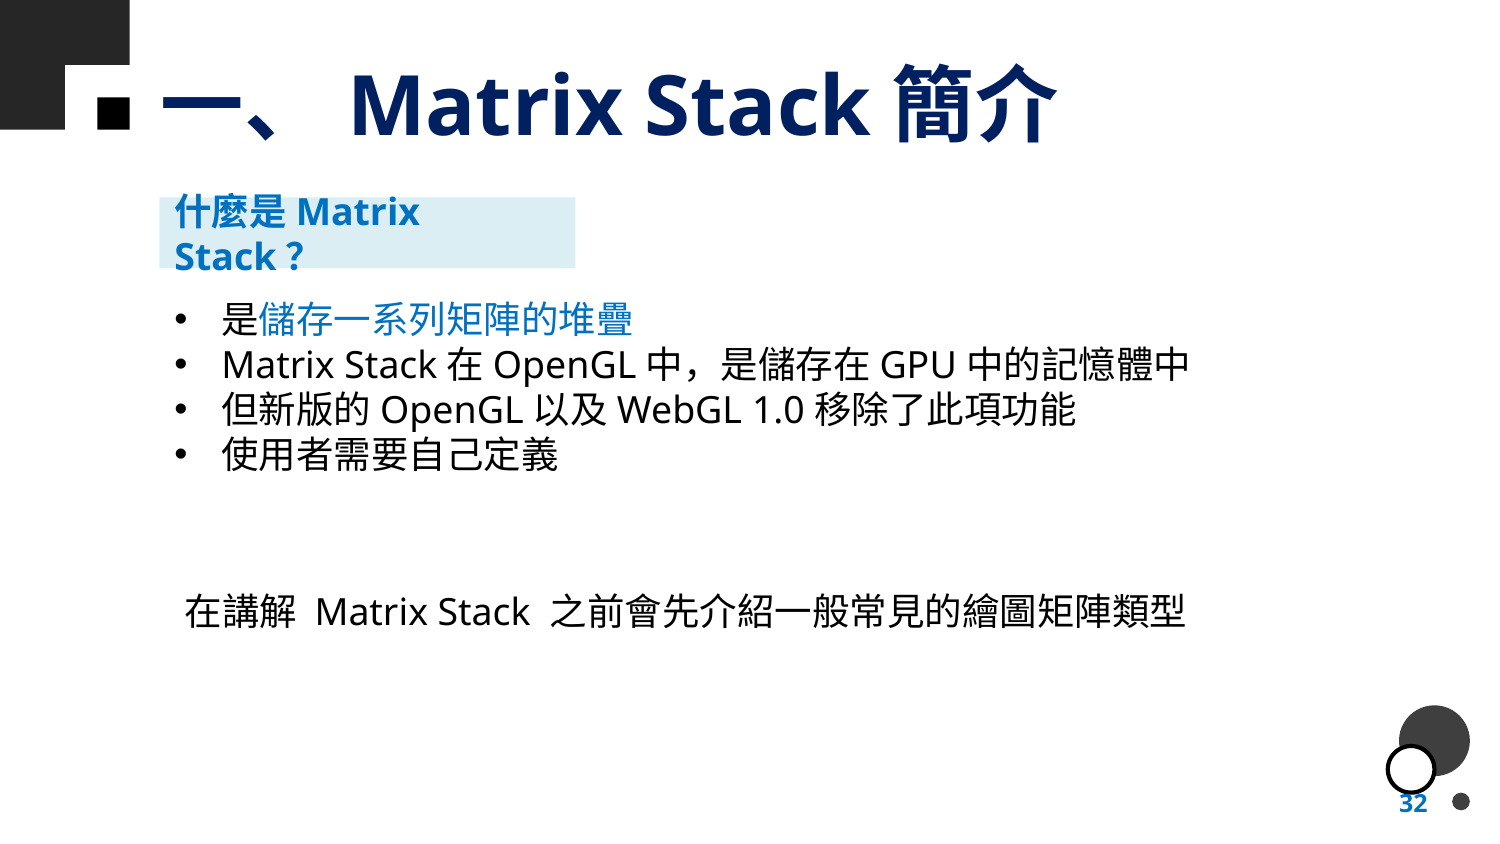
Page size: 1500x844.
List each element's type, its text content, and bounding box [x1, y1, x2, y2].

slide_number 32 [1092, 782, 1443, 827]
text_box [0, 0, 130, 130]
text_box 什麼是Matrix Stack？ [159, 197, 576, 269]
title 一、Matrix Stack簡介 [145, 32, 1093, 173]
text_box 在講解 Matrix Stack 之前會先介紹一般常見的繪圖矩陣類型 [169, 580, 1219, 641]
text_box 是儲存一系列矩陣的堆疊 Matrix Stack在OpenGL中，是儲存在GPU中的記憶體中 但新版的OpenGL以及WebGL 1.0移除了此項功能 使用者需要自己定義 [159, 288, 1236, 529]
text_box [1387, 705, 1471, 811]
